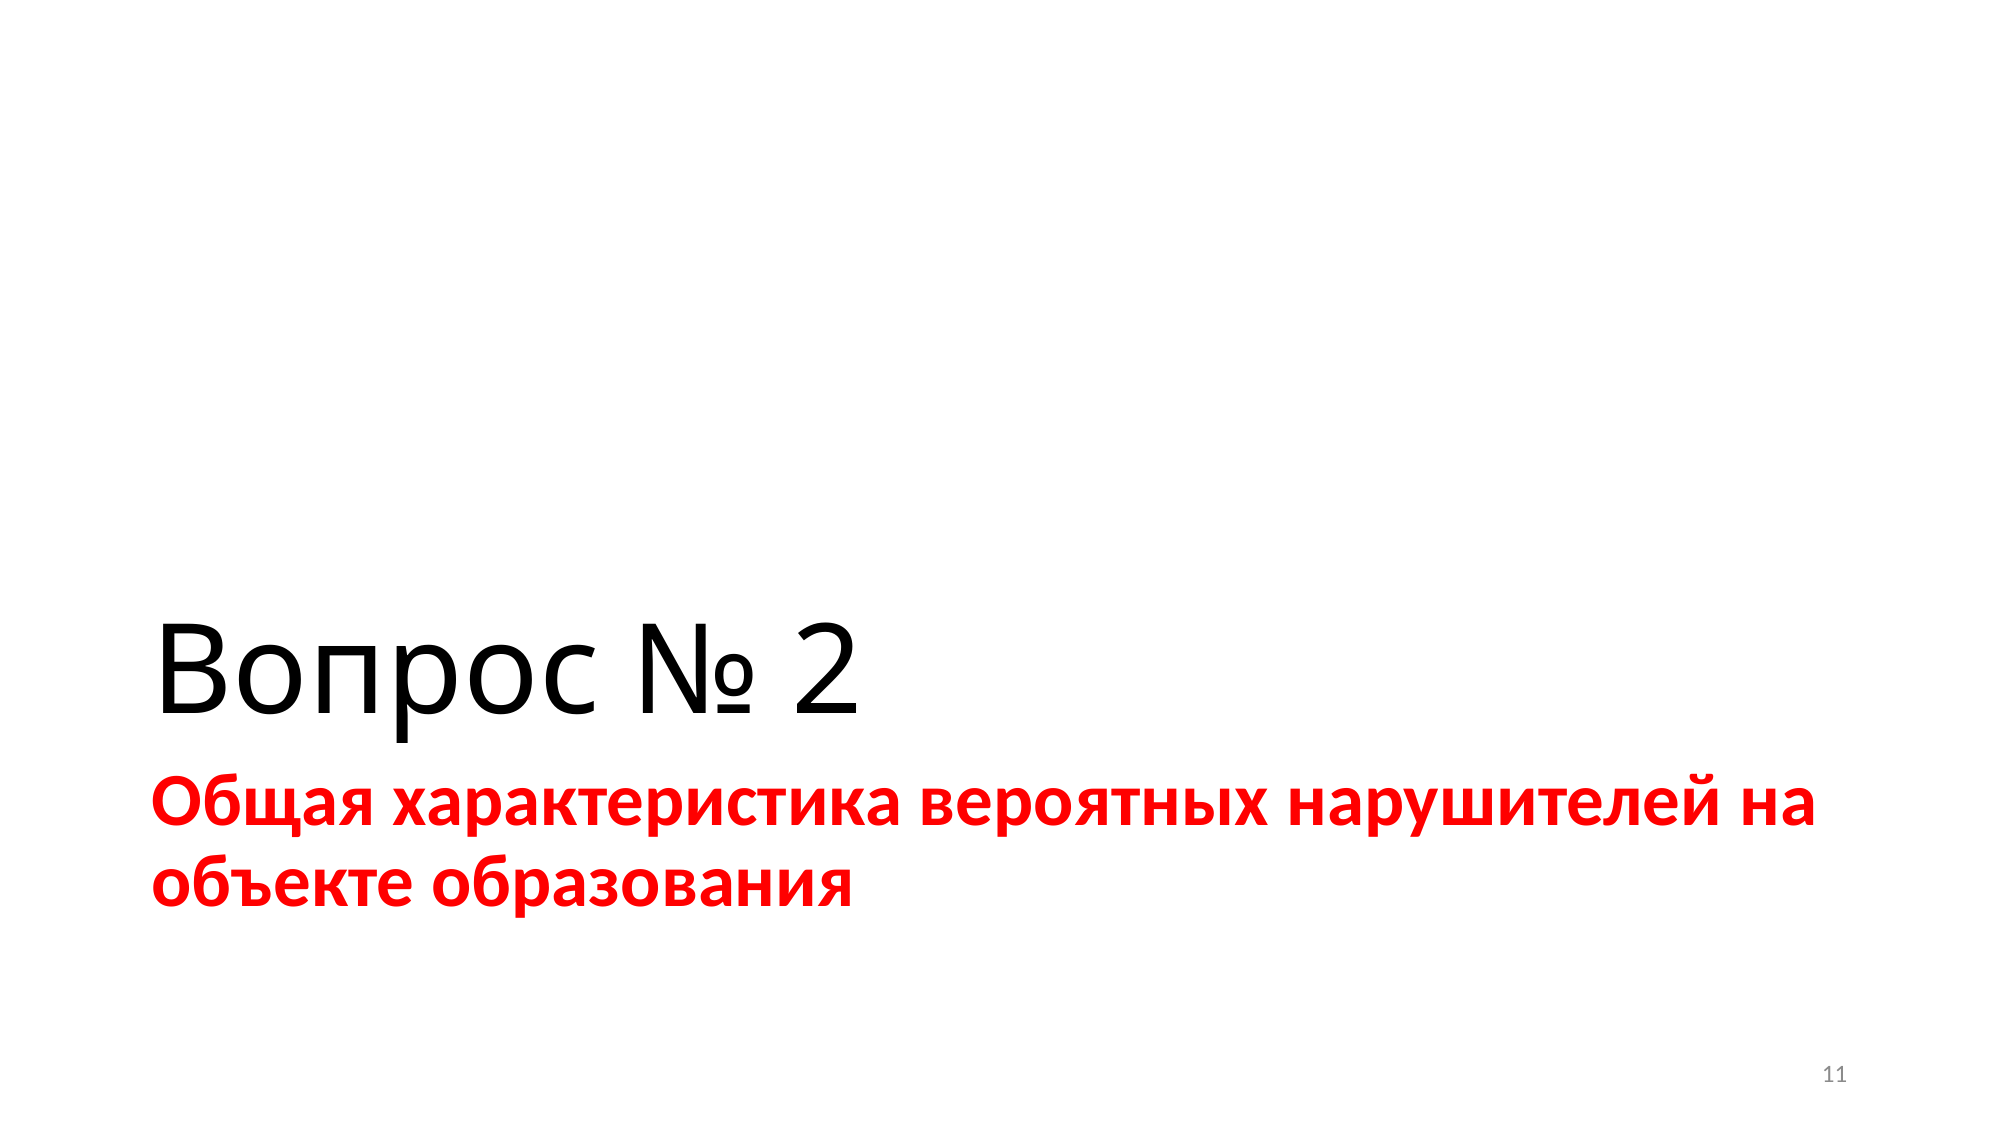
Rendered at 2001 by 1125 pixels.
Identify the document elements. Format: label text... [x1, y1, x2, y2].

title Вопрос № 2 [136, 280, 1862, 749]
slide_number 11 [1412, 1042, 1863, 1103]
list Общая характеристика вероятных нарушителей на объекте образования [136, 752, 1862, 999]
